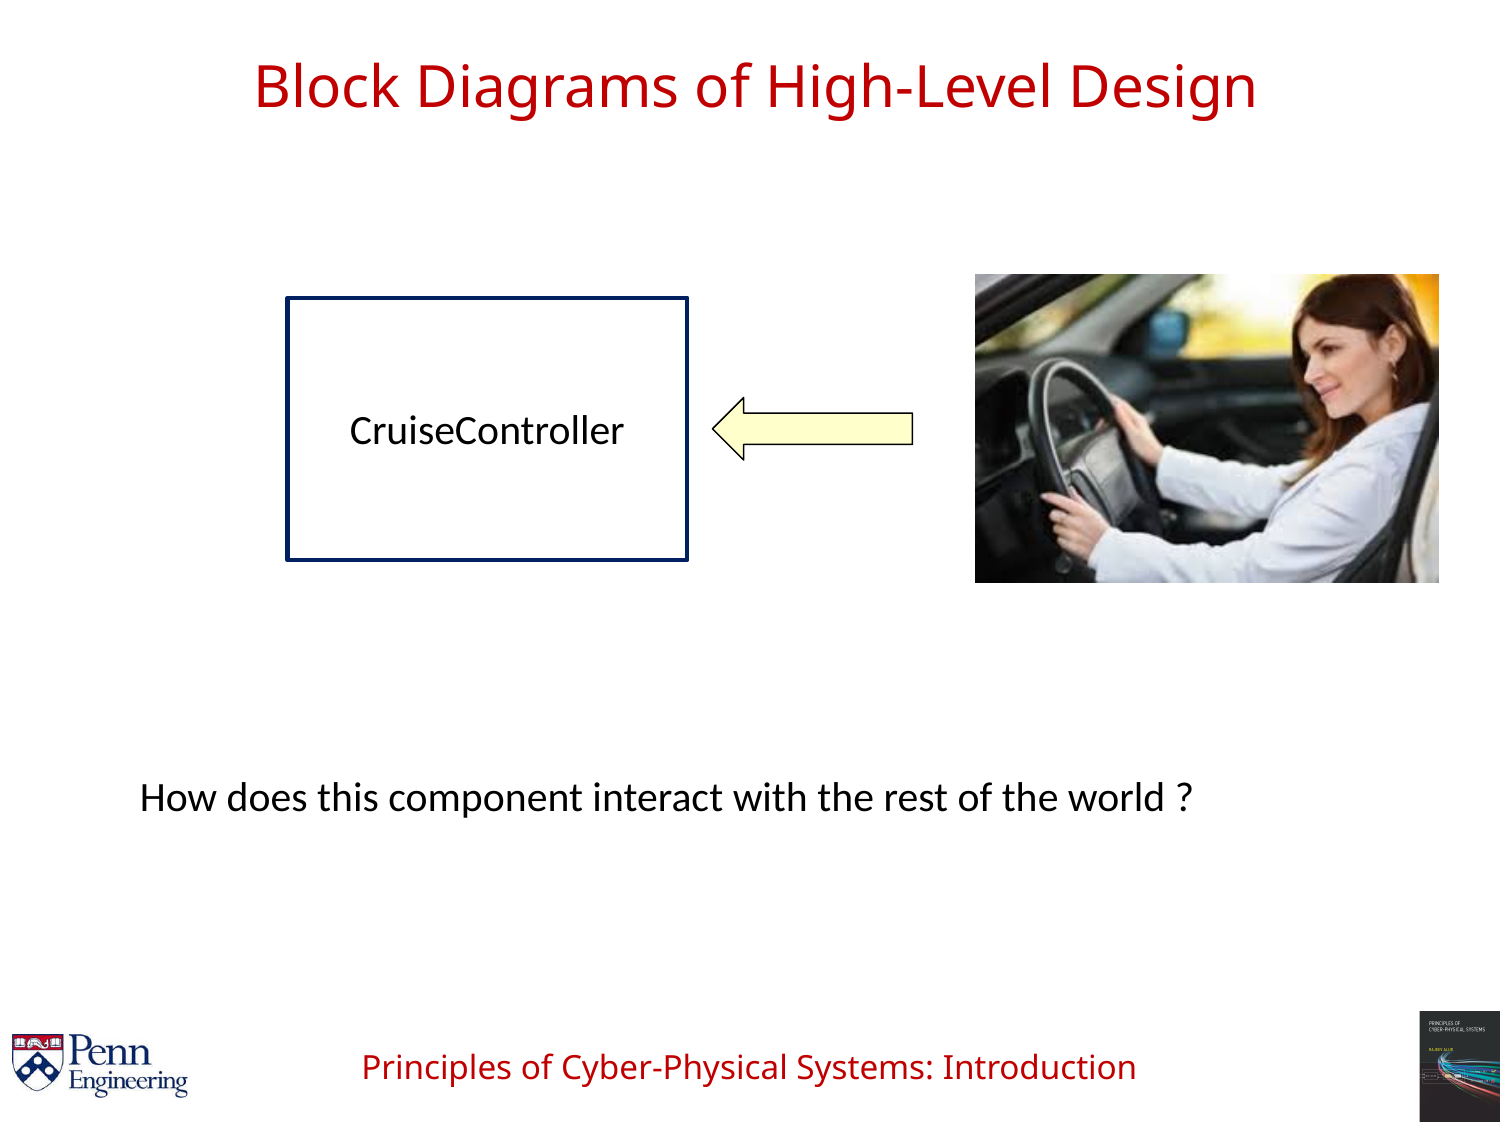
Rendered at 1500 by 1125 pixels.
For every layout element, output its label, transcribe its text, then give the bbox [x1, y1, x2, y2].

text_box How does this component interact with the rest of the world ? [124, 762, 1400, 828]
text_box CruiseController [334, 396, 640, 461]
text_box [25, 0, 1143, 388]
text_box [712, 274, 1440, 583]
text_box [285, 388, 689, 562]
title Block Diagrams of High-Level Design [1143, 24, 1400, 143]
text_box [0, 1007, 1500, 1125]
